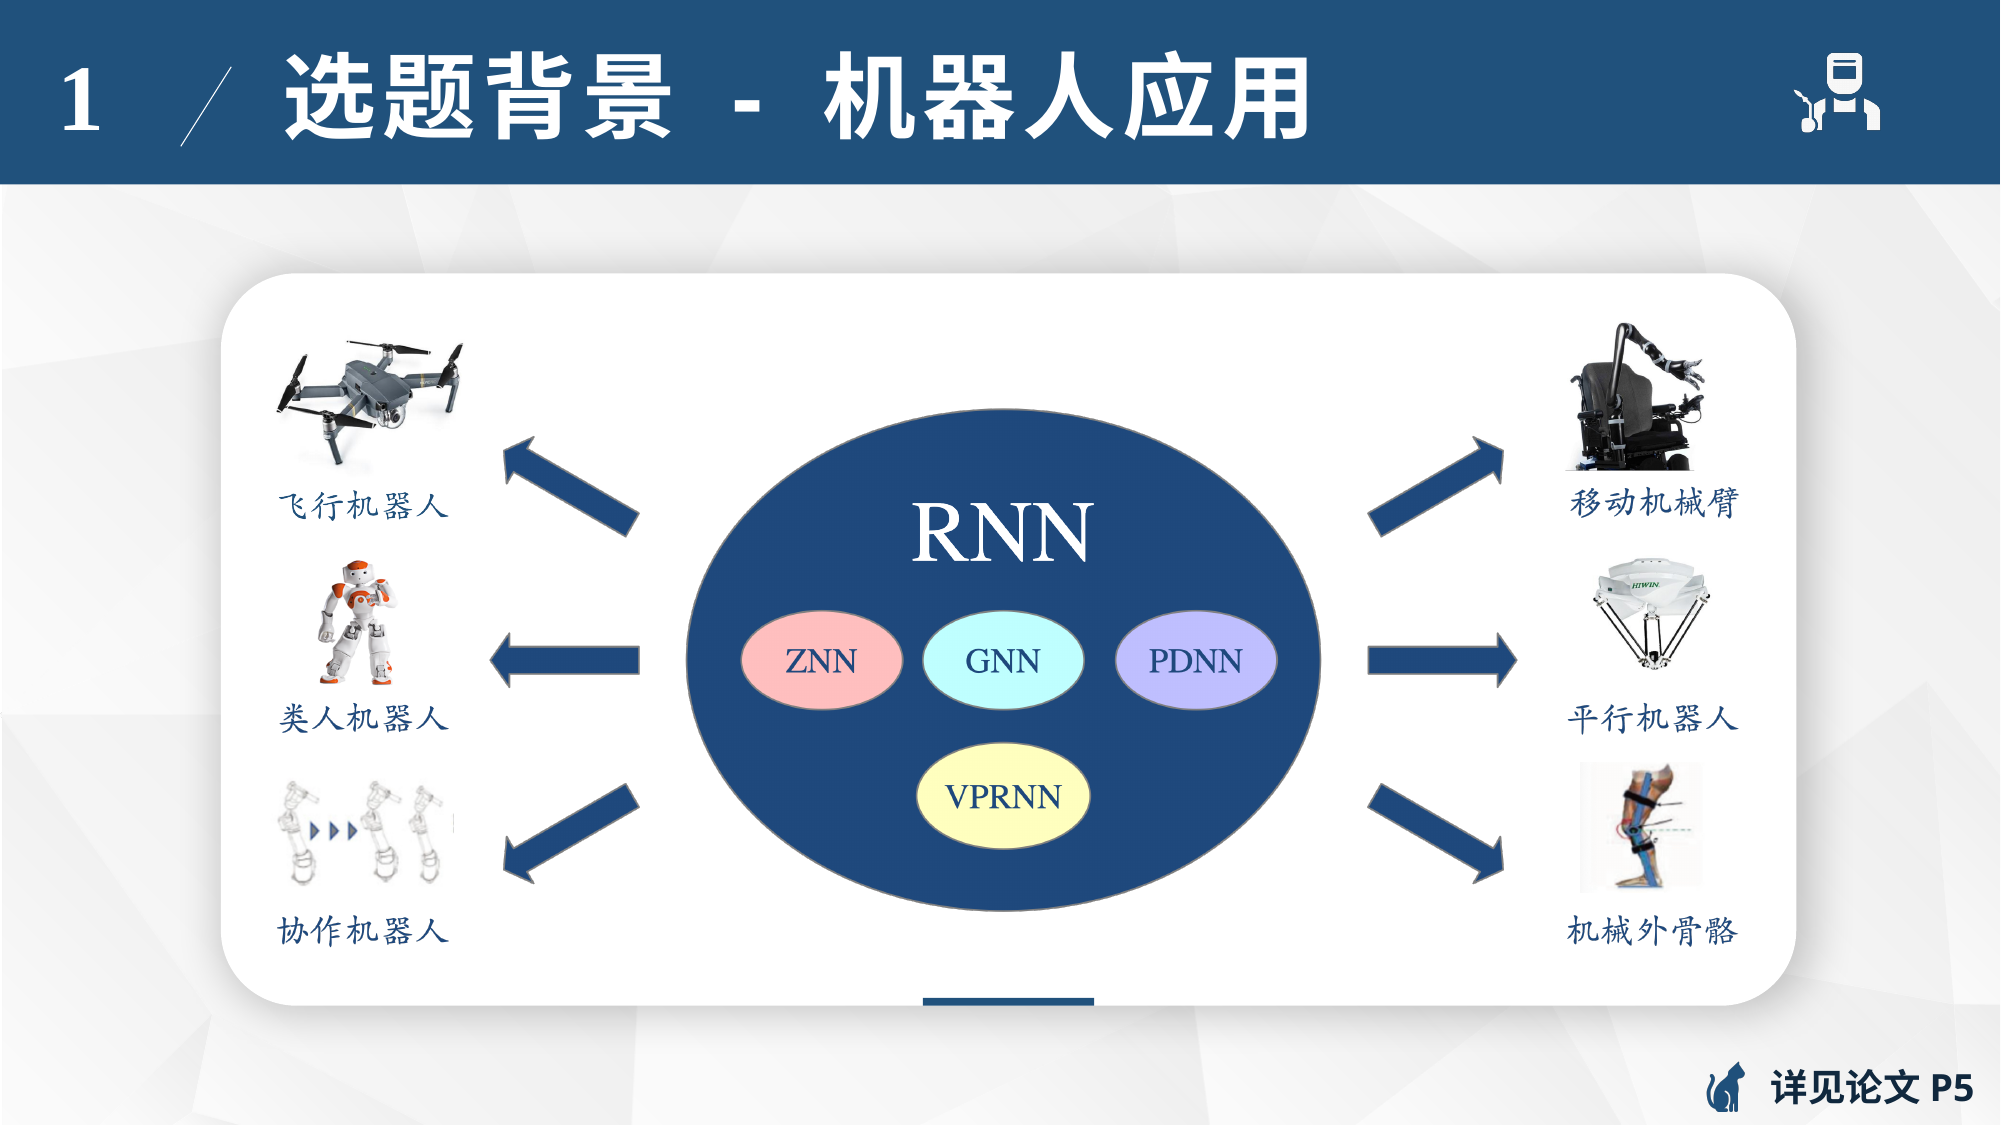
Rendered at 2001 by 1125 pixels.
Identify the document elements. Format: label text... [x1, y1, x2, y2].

picture [0, 0, 2001, 1125]
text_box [1696, 1056, 1997, 1118]
list 选题背景 - 机器人应用 [267, 43, 1437, 148]
text_box [224, 956, 1793, 1007]
picture [1791, 38, 1898, 146]
text_box [922, 997, 1095, 1007]
list 1 [43, 42, 185, 142]
